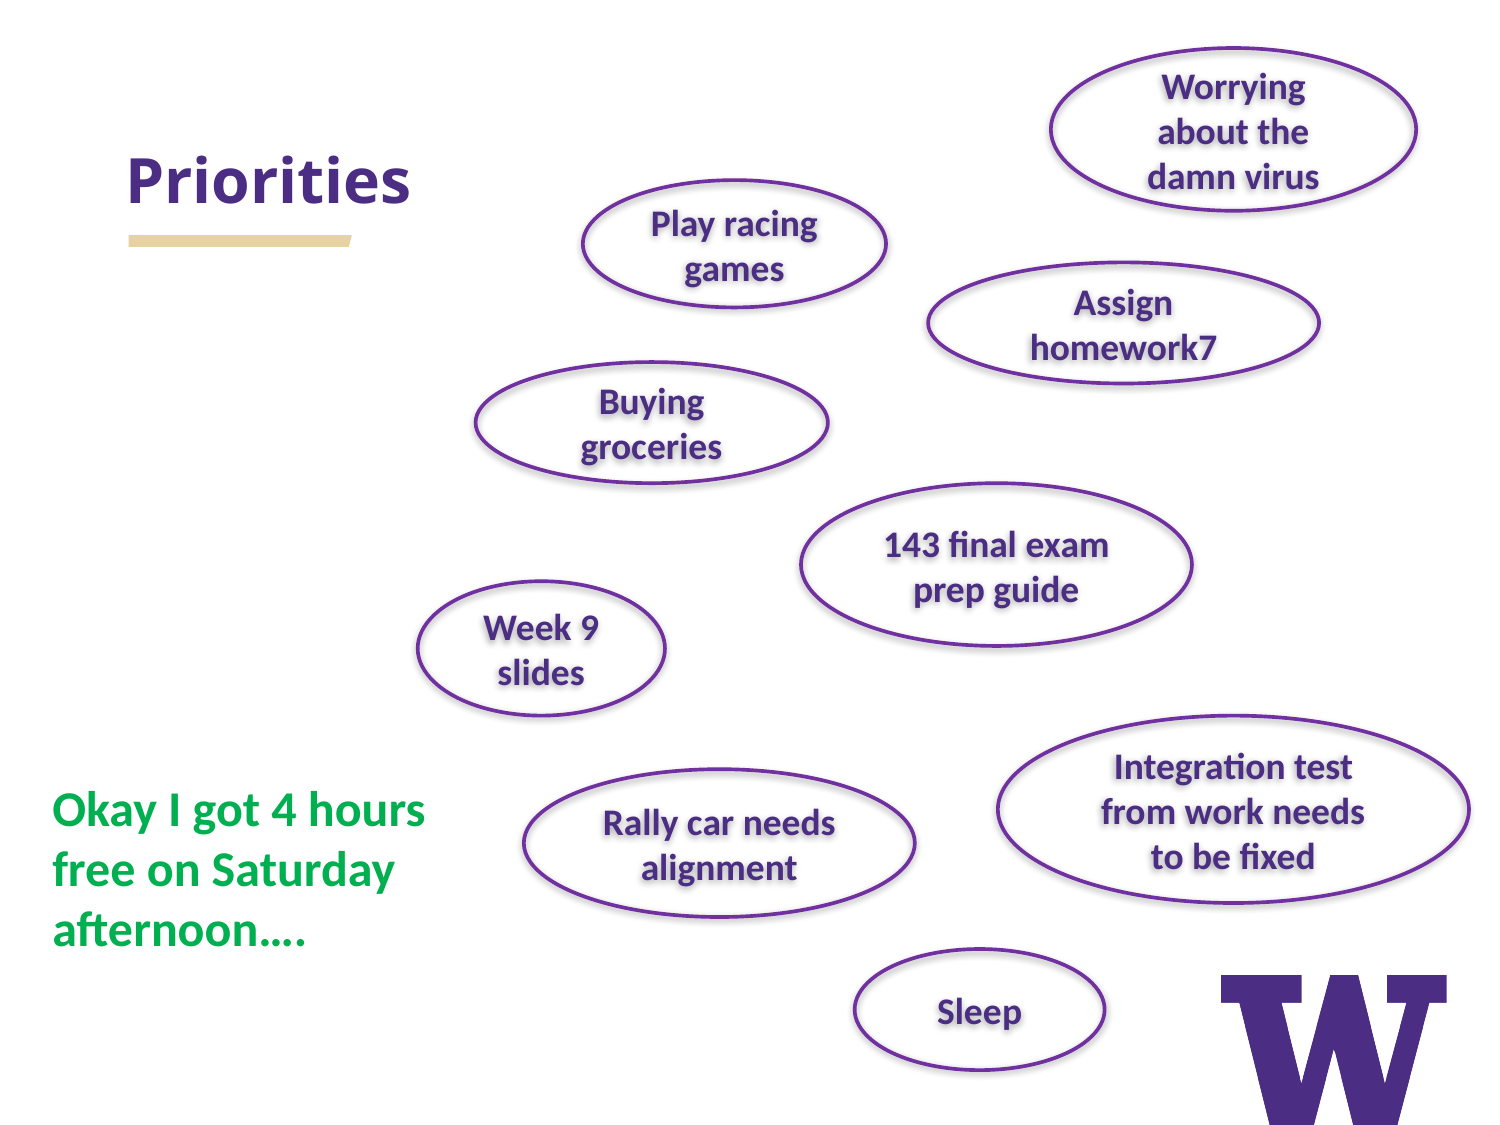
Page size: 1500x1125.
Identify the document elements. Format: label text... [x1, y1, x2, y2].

text_box Integration test from work needs to be fixed [997, 714, 1470, 904]
text_box Rally car needs alignment [523, 768, 916, 918]
text_box Sleep [853, 948, 1106, 1071]
text_box Worrying about the damn virus [1050, 47, 1417, 212]
text_box Okay I got 4 hours free on Saturday afternoon…. [37, 769, 483, 964]
text_box Assign homework7 [927, 261, 1320, 385]
picture [128, 235, 352, 247]
text_box Play racing games [582, 179, 887, 309]
text_box Week 9 slides [416, 580, 666, 717]
text_box 143 final exam prep guide [800, 482, 1193, 647]
text_box Buying groceries [474, 361, 829, 484]
title Priorities [110, 60, 1453, 224]
picture [1221, 975, 1447, 1125]
